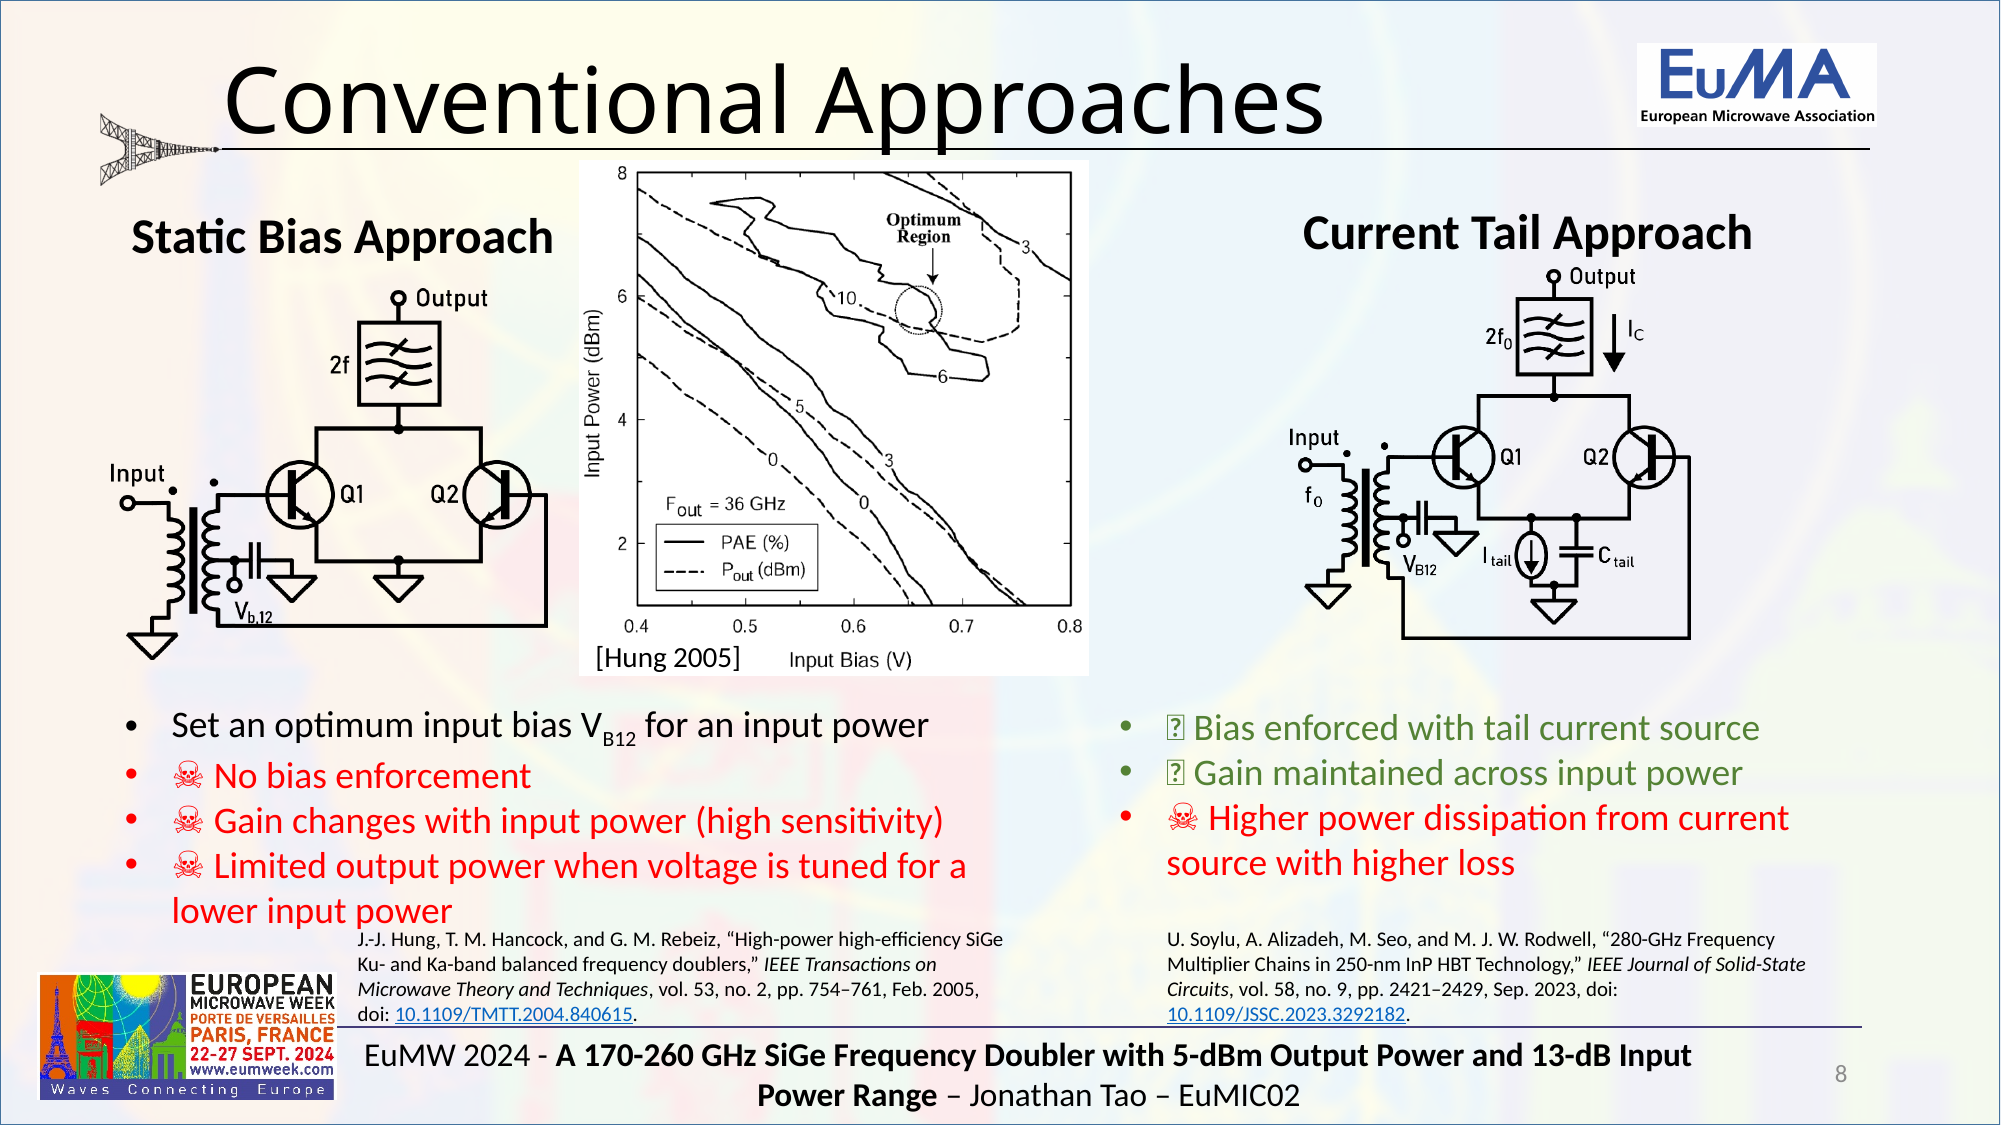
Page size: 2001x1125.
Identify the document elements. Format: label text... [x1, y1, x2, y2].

text_box ✅ Bias enforced with tail current source ✅ Gain maintained across input power ☠️ Higher power dissipation from current source with higher loss [1104, 695, 1863, 936]
text_box Set an optimum input bias VB12 for an input power ☠️ No bias enforcement ☠️ Gain changes with input power (high sensitivity) ☠️ Limited output power when voltage is tuned for a lower input power [110, 692, 1049, 983]
text_box [Hung 2005] [580, 676, 757, 681]
picture [1290, 267, 1691, 640]
title Conventional Approaches [207, 39, 1491, 161]
text_box U. Soylu, A. Alizadeh, M. Seo, and M. J. W. Rodwell, “280-GHz Frequency Multiplier Chains in 250-nm InP HBT Technology,” IEEE Journal of Solid-State Circuits, vol. 58, no. 9, pp. 2421–2429, Sep. 2023, doi: 10.1109/JSSC.2023.3292182. [1152, 917, 1829, 1033]
text_box Static Bias Approach [116, 195, 570, 271]
picture [111, 287, 548, 660]
text_box J.-J. Hung, T. M. Hancock, and G. M. Rebeiz, “High-power high-efficiency SiGe Ku- and Ka-band balanced frequency doublers,” IEEE Transactions on Microwave Theory and Techniques, vol. 53, no. 2, pp. 754–761, Feb. 2005, doi: 10.1109/TMTT.2004.840615. [342, 917, 1020, 1033]
picture [579, 160, 1089, 676]
picture [1637, 43, 1877, 127]
slide_number 8 [1703, 1042, 1863, 1103]
picture [37, 972, 337, 1100]
picture [101, 114, 221, 186]
text_box Current Tail Approach [1288, 191, 1769, 267]
